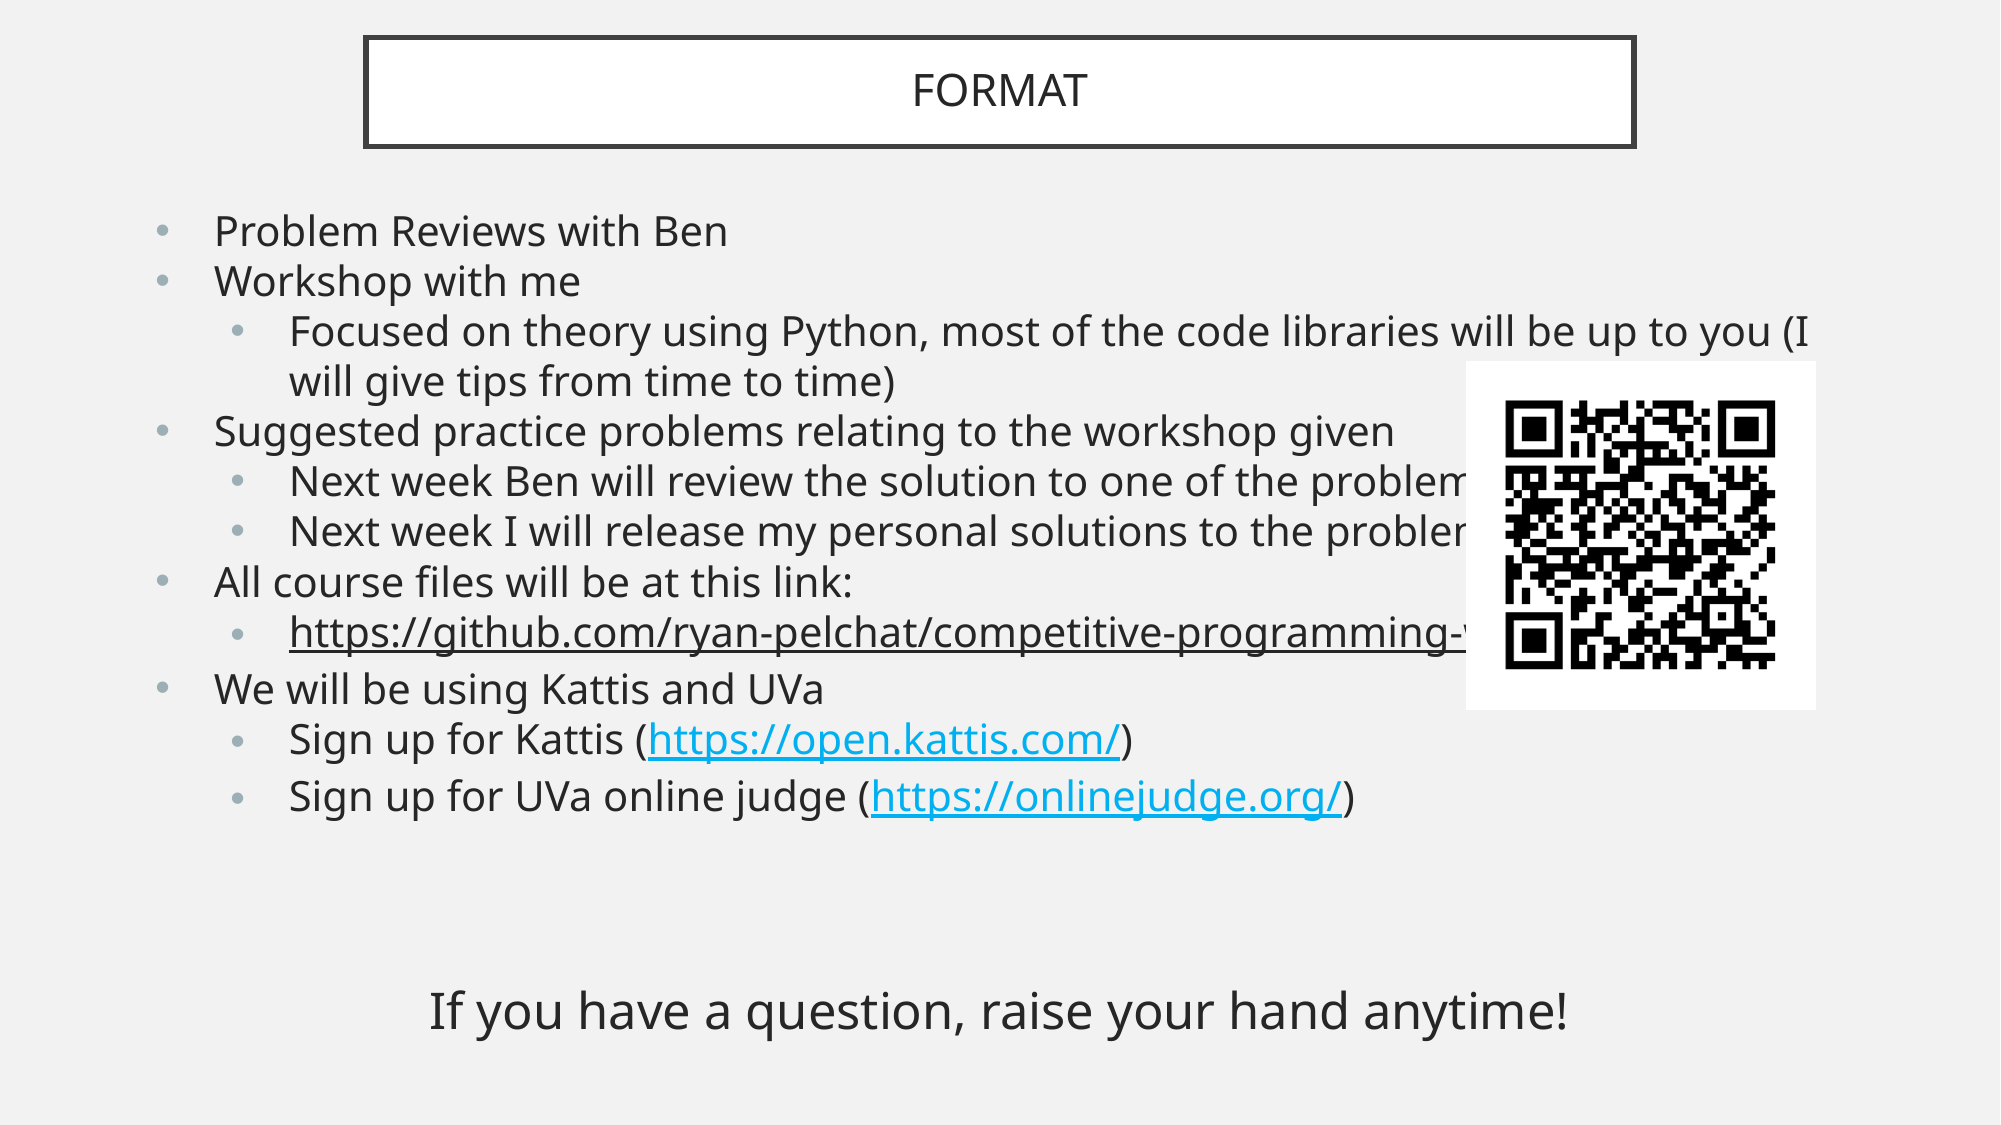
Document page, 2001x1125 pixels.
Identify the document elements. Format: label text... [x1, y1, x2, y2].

title FORMAT [363, 35, 1637, 149]
picture [1466, 360, 1816, 711]
list If you have a question, raise your hand anytime! [366, 971, 1634, 1097]
list Problem Reviews with Ben Workshop with me Focused on theory using Python, most of the code libraries will be up to you (I will give tips from time to time) Suggested practice problems relating to the workshop given Next week Ben will review the solution to one of the problems Next week I will release my personal solutions to the problems All course files will be at this link: https://github.com/ryan-pelchat/competitive-programming-workshop We will be using Kattis and UVa Sign up for Kattis (https://open.kattis.com/) Sign up for UVa online judge (https://onlinejudge.org/) [123, 197, 1877, 972]
